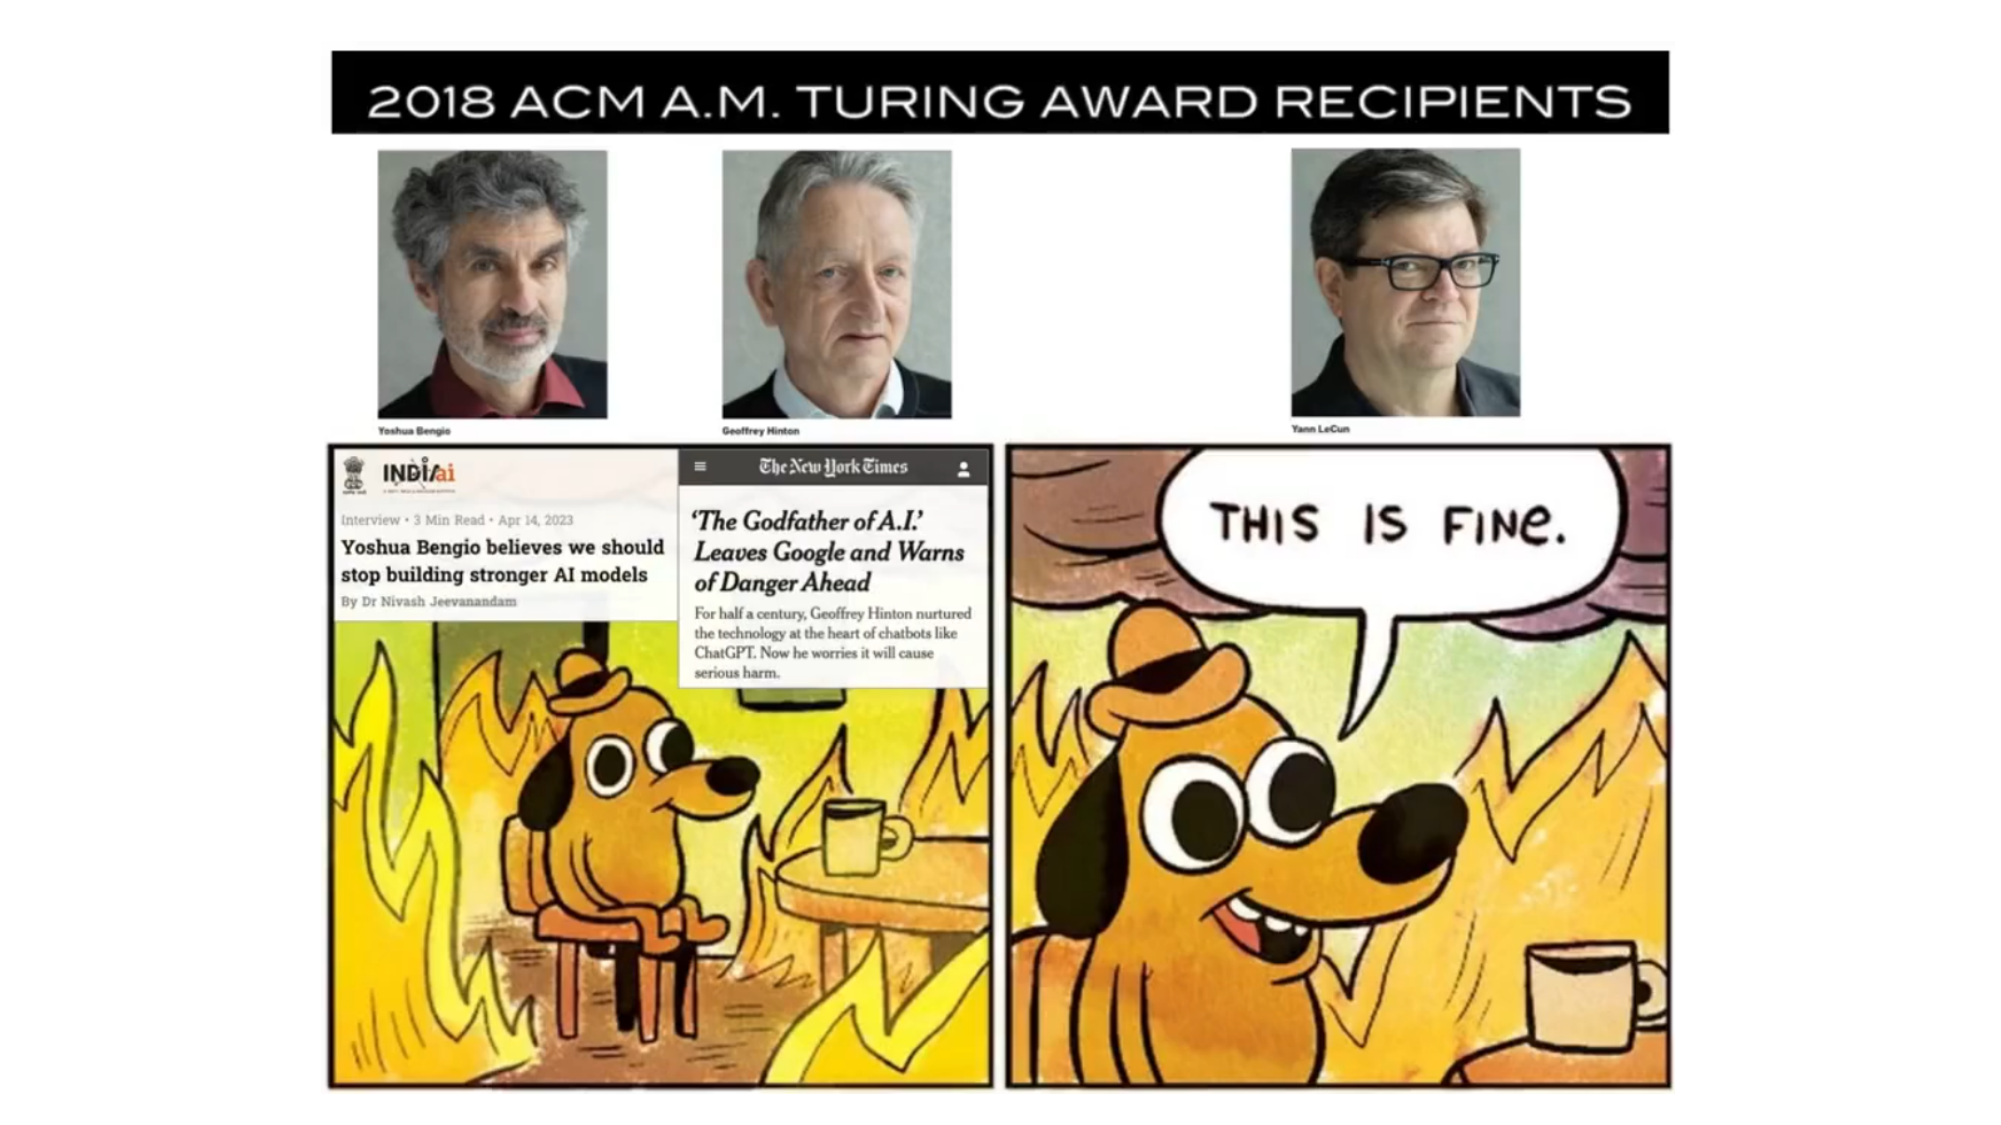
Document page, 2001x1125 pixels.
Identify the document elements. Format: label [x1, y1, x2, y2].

picture [321, 41, 1675, 1095]
